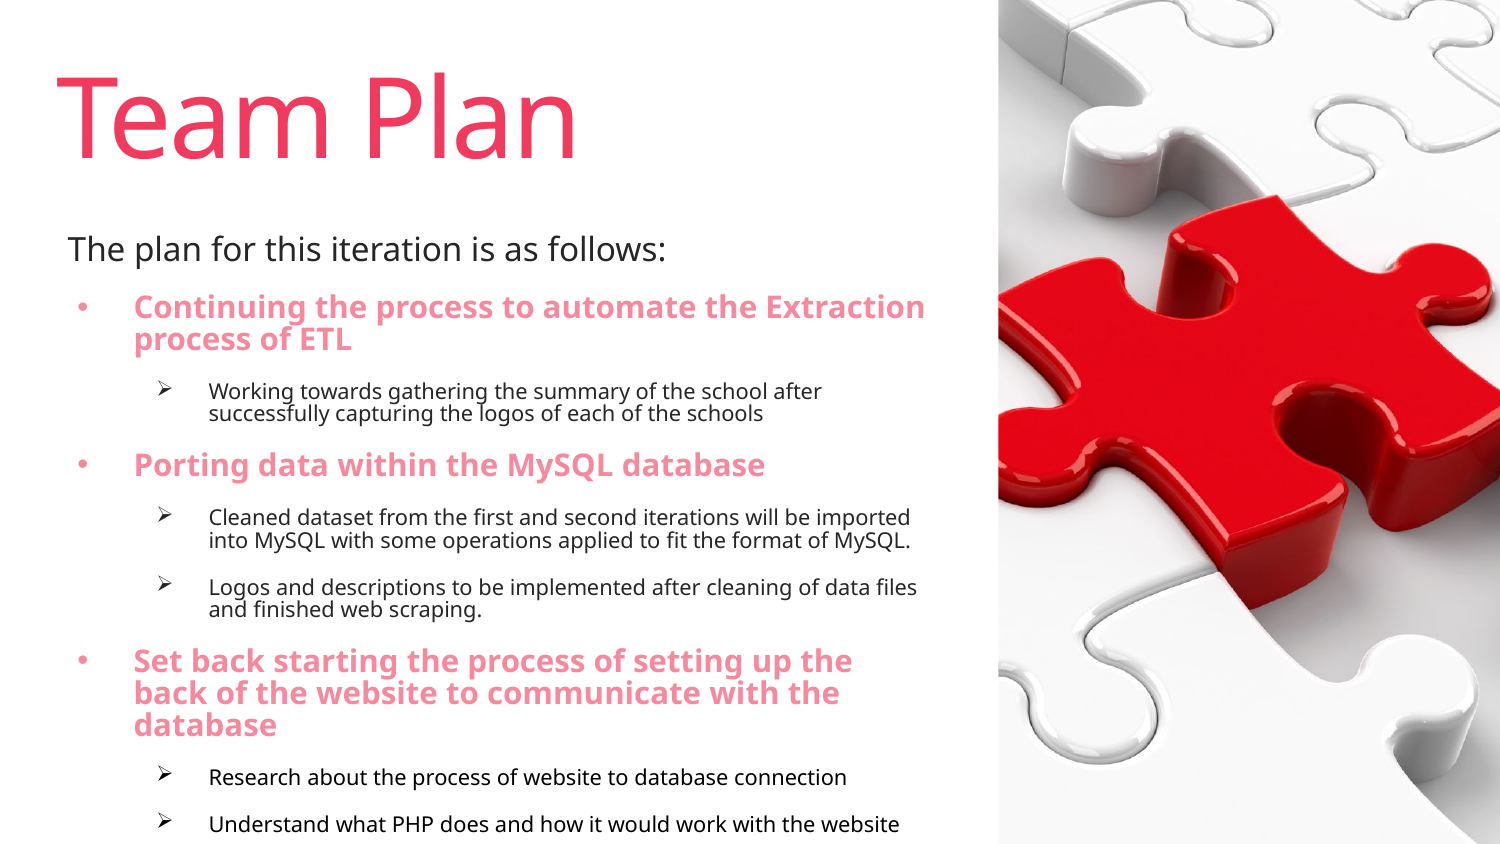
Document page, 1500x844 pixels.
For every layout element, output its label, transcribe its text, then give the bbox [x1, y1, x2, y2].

title Team Plan [41, 43, 899, 206]
list The plan for this iteration is as follows: Continuing the process to automate the Extraction process of ETL Working towards gathering the summary of the school after successfully capturing the logos of each of the schools Porting data within the MySQL database Cleaned dataset from the first and second iterations will be imported into MySQL with some operations applied to fit the format of MySQL. Logos and descriptions to be implemented after cleaning of data files and finished web scraping. Set back starting the process of setting up the back of the website to communicate with the database Research about the process of website to database connection Understand what PHP does and how it would work with the website [43, 226, 951, 801]
picture [998, 0, 1500, 844]
